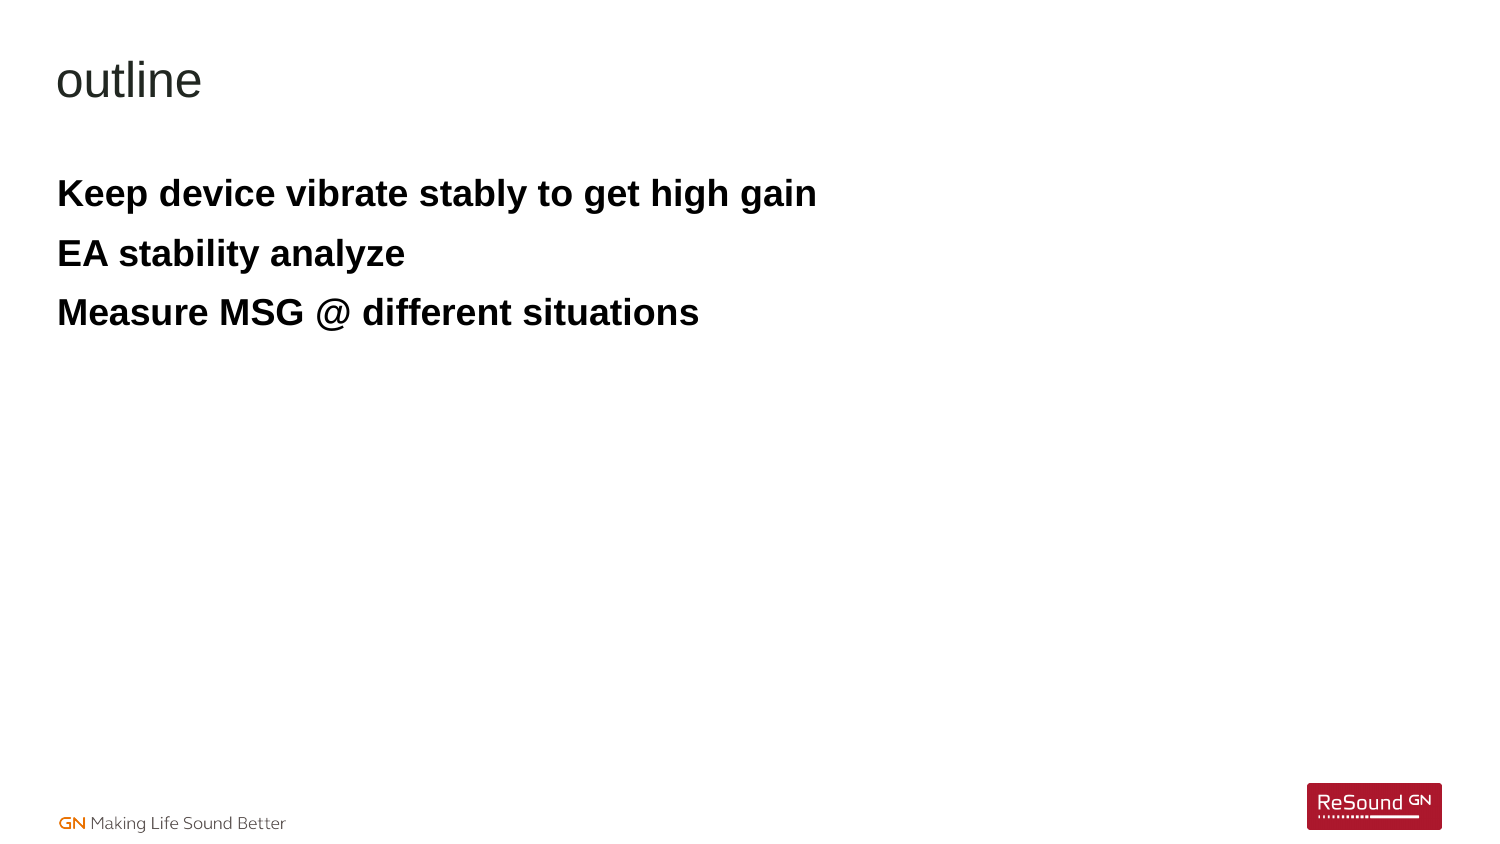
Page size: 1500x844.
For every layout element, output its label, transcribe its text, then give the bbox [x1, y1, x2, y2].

list Keep device vibrate stably to get high gain EA stability analyze Measure MSG @ different situations [51, 167, 1449, 759]
picture [1307, 783, 1442, 830]
title outline [50, 39, 1448, 100]
picture [59, 816, 286, 833]
